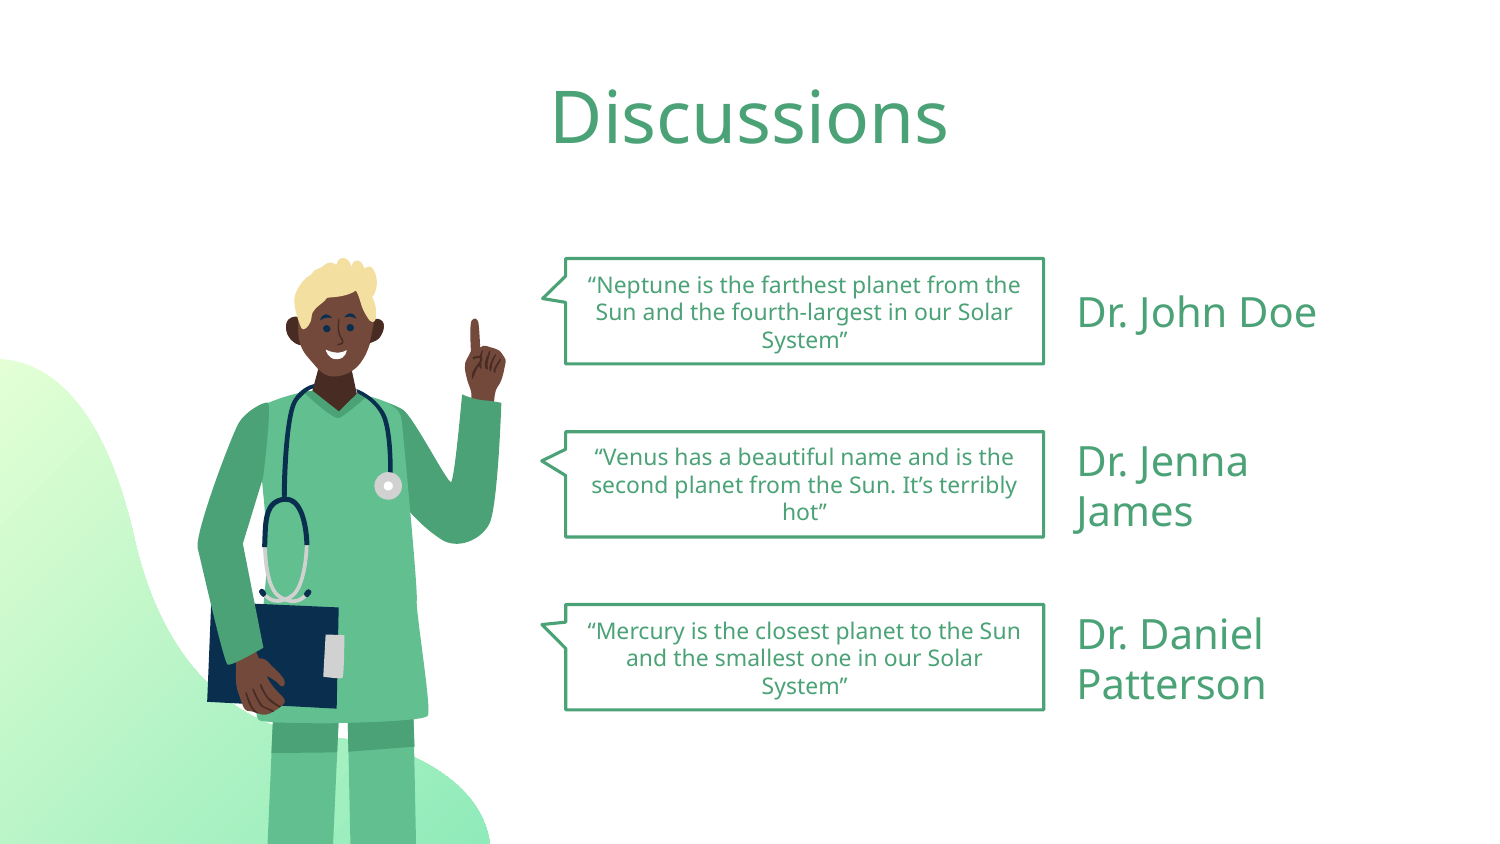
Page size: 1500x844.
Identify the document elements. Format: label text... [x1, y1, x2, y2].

subtitle Dr. John Doe [1061, 258, 1382, 364]
title Discussions [118, 88, 1382, 142]
text_box [541, 431, 570, 537]
subtitle “Venus has a beautiful name and is the second planet from the Sun. It’s terribly hot’’ [570, 431, 1039, 537]
subtitle Dr. Daniel Patterson [1061, 605, 1382, 711]
subtitle Dr. Jenna James [1061, 431, 1382, 537]
text_box [542, 258, 1044, 364]
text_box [192, 257, 520, 844]
text_box [1039, 431, 1044, 537]
text_box [541, 604, 1044, 710]
subtitle “Neptune is the farthest planet from the Sun and the fourth-largest in our Solar System’’ [570, 259, 1039, 365]
subtitle “Mercury is the closest planet to the Sun and the smallest one in our Solar System’’ [570, 605, 1039, 711]
